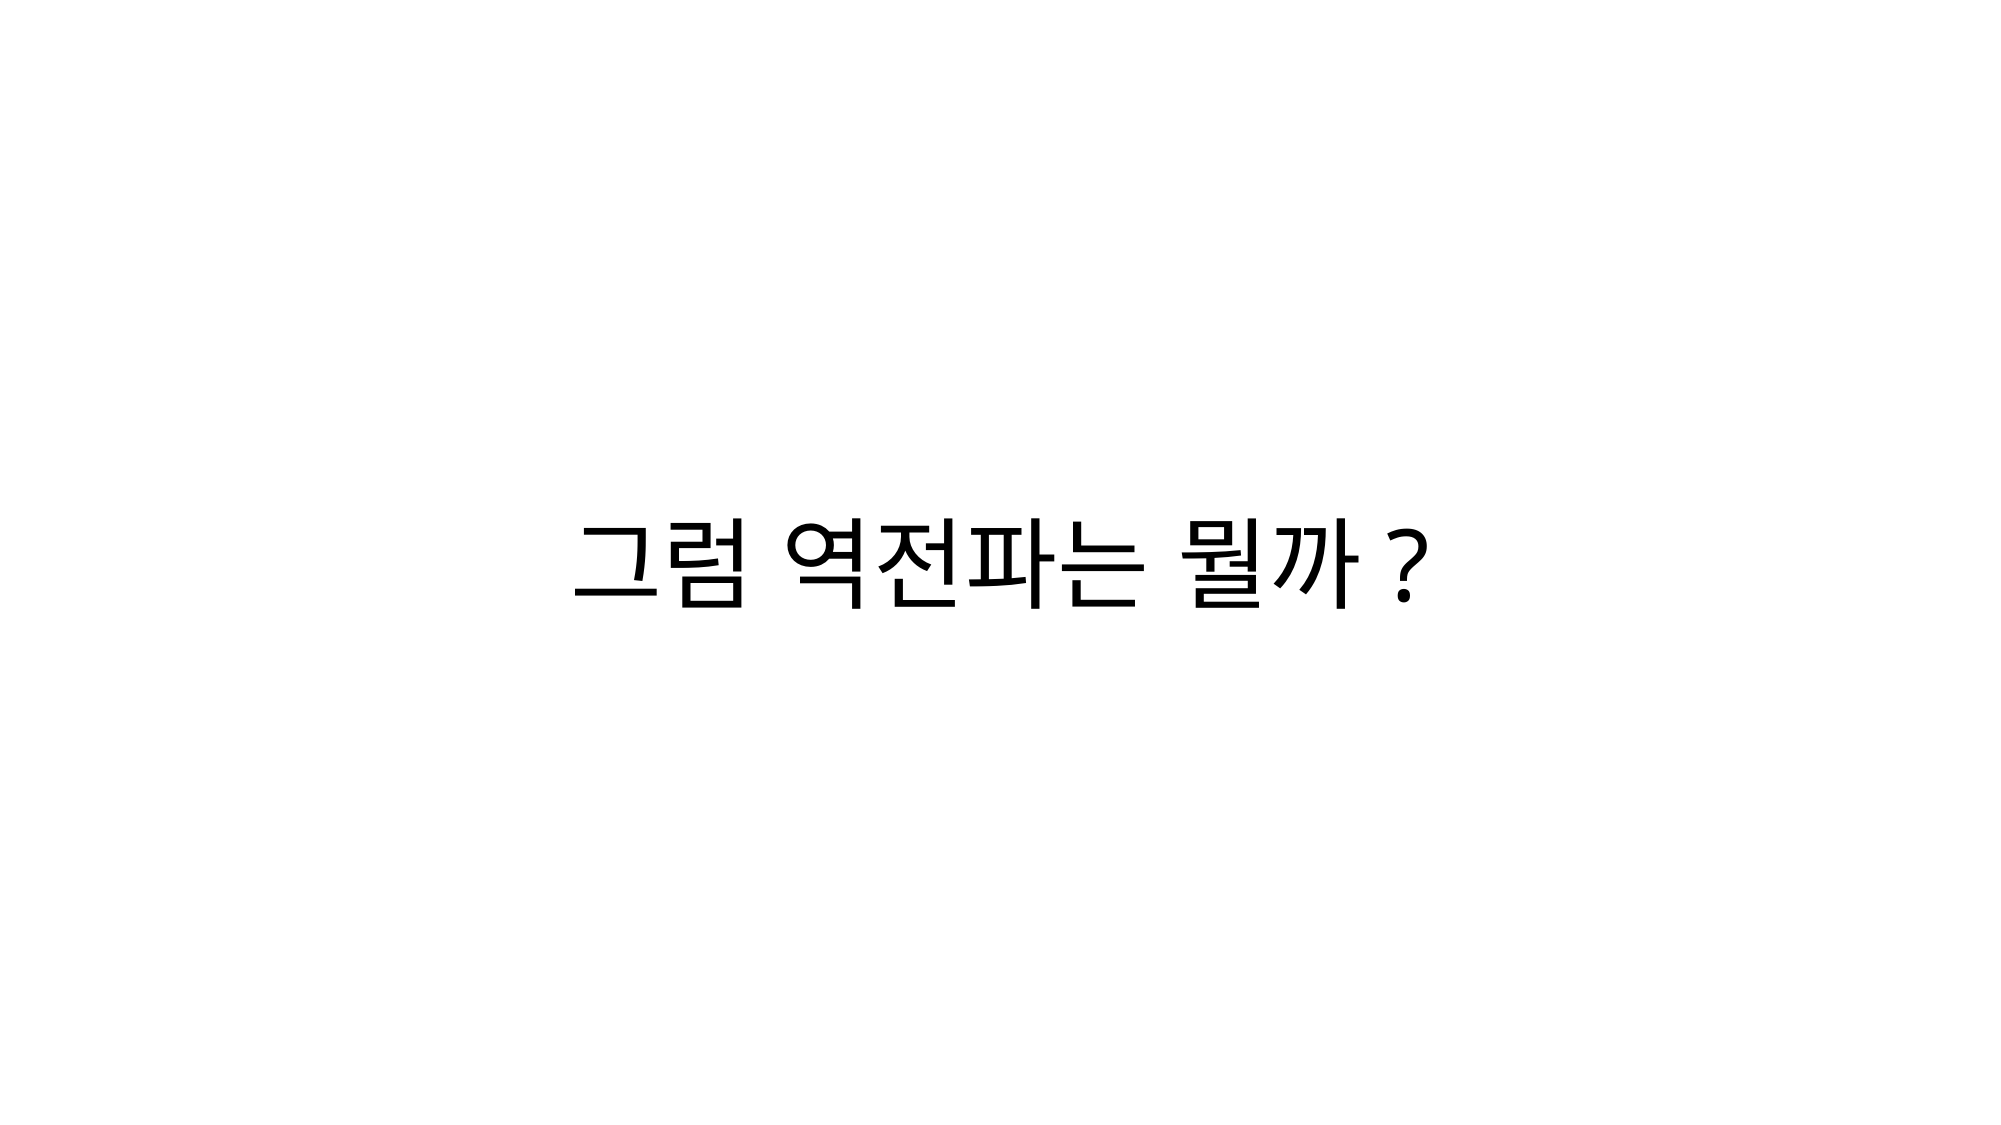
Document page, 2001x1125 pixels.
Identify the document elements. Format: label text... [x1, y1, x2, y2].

text_box 그럼 역전파는 뭘까? [555, 494, 1445, 630]
